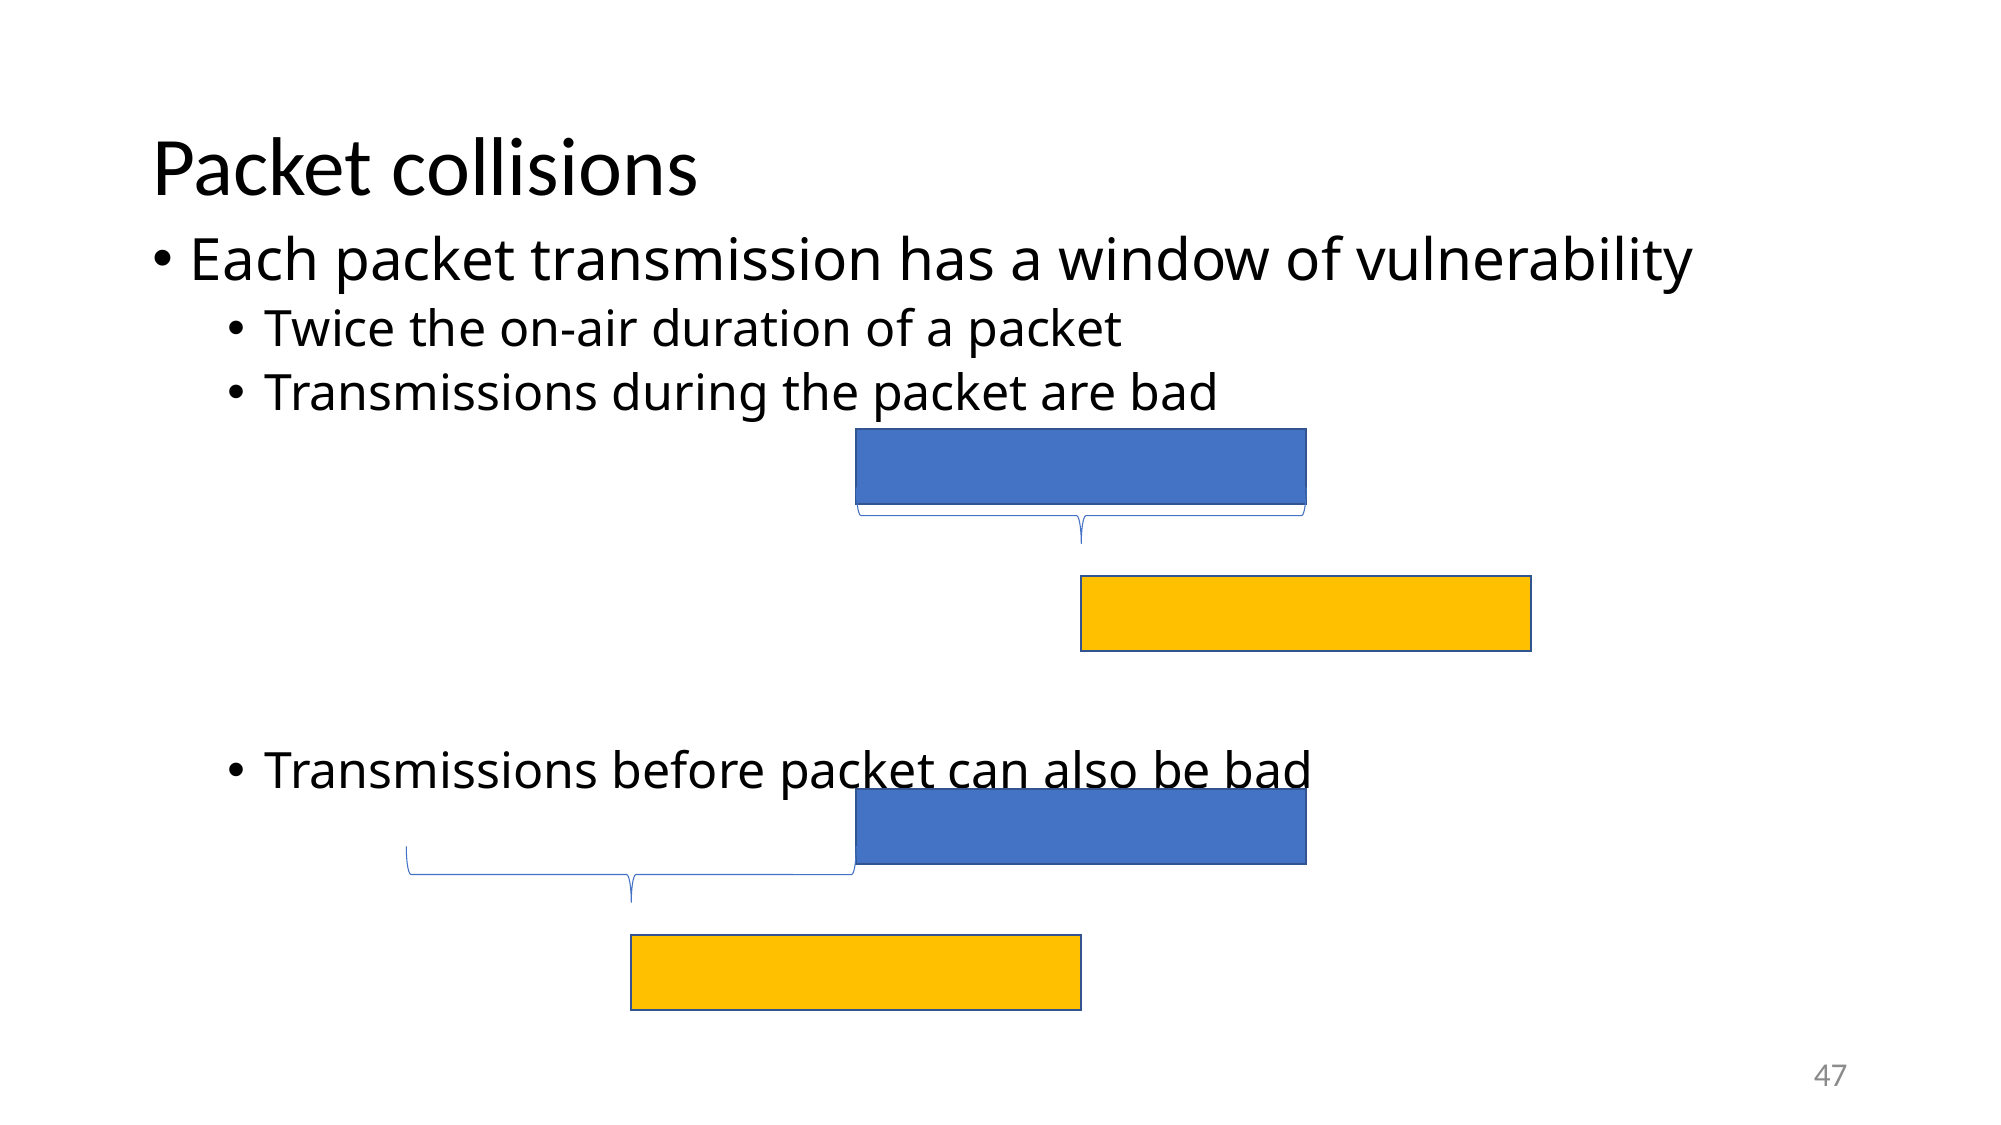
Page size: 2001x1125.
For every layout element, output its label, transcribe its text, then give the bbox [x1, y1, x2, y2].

title Packet collisions [137, 59, 1863, 222]
text_box [405, 846, 857, 903]
text_box [855, 788, 1307, 865]
text_box [630, 934, 1082, 1011]
slide_number 47 [1412, 1042, 1863, 1103]
text_box [855, 428, 1307, 487]
list Each packet transmission has a window of vulnerability Twice the on-air duration of a packet Transmissions during the packet are bad Transmissions before packet can also be bad [137, 222, 1863, 937]
text_box [855, 487, 1307, 544]
text_box [1080, 575, 1532, 652]
